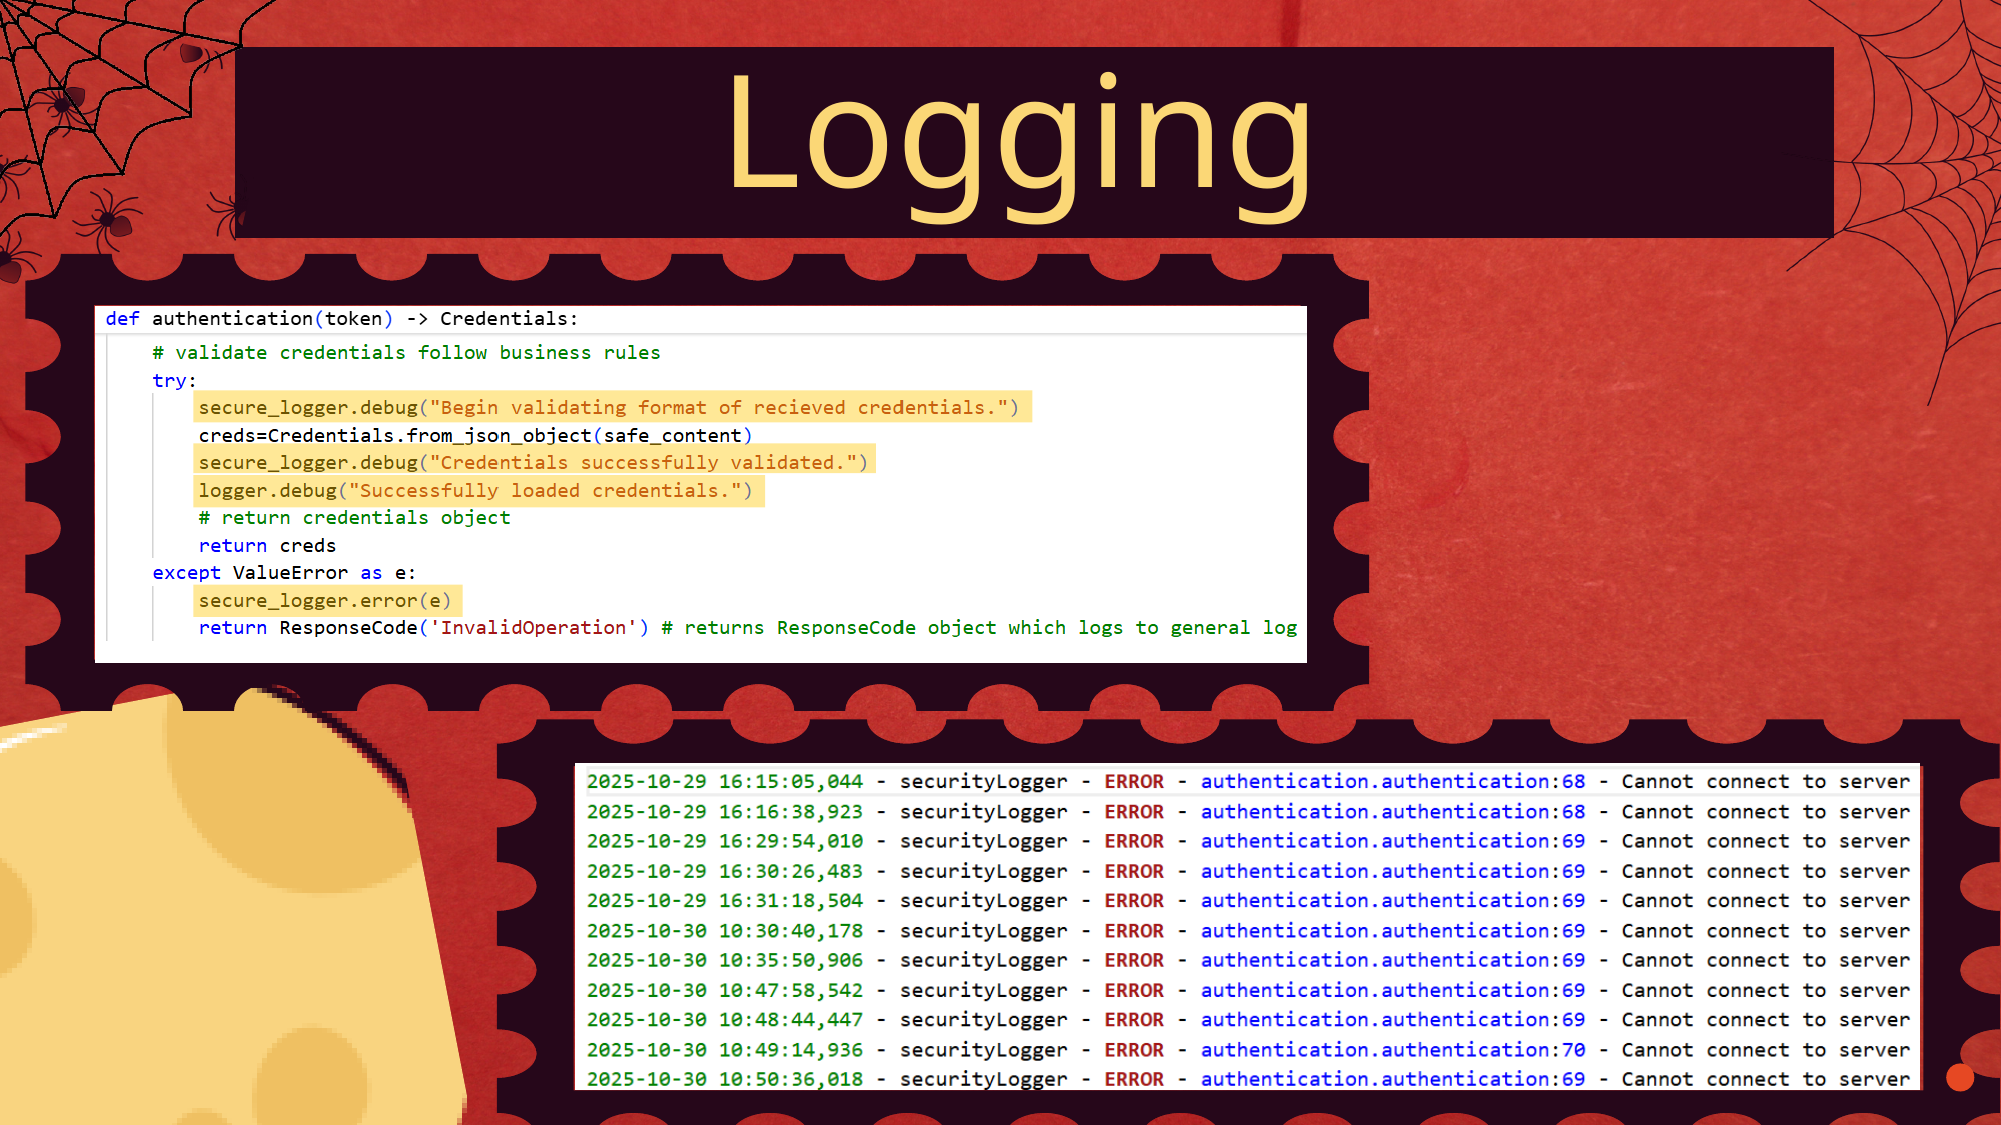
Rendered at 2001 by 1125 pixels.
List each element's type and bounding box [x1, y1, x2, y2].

text_box [94, 306, 1307, 663]
picture [0, 0, 288, 248]
text_box [0, 0, 2000, 1125]
picture [575, 762, 1920, 1090]
